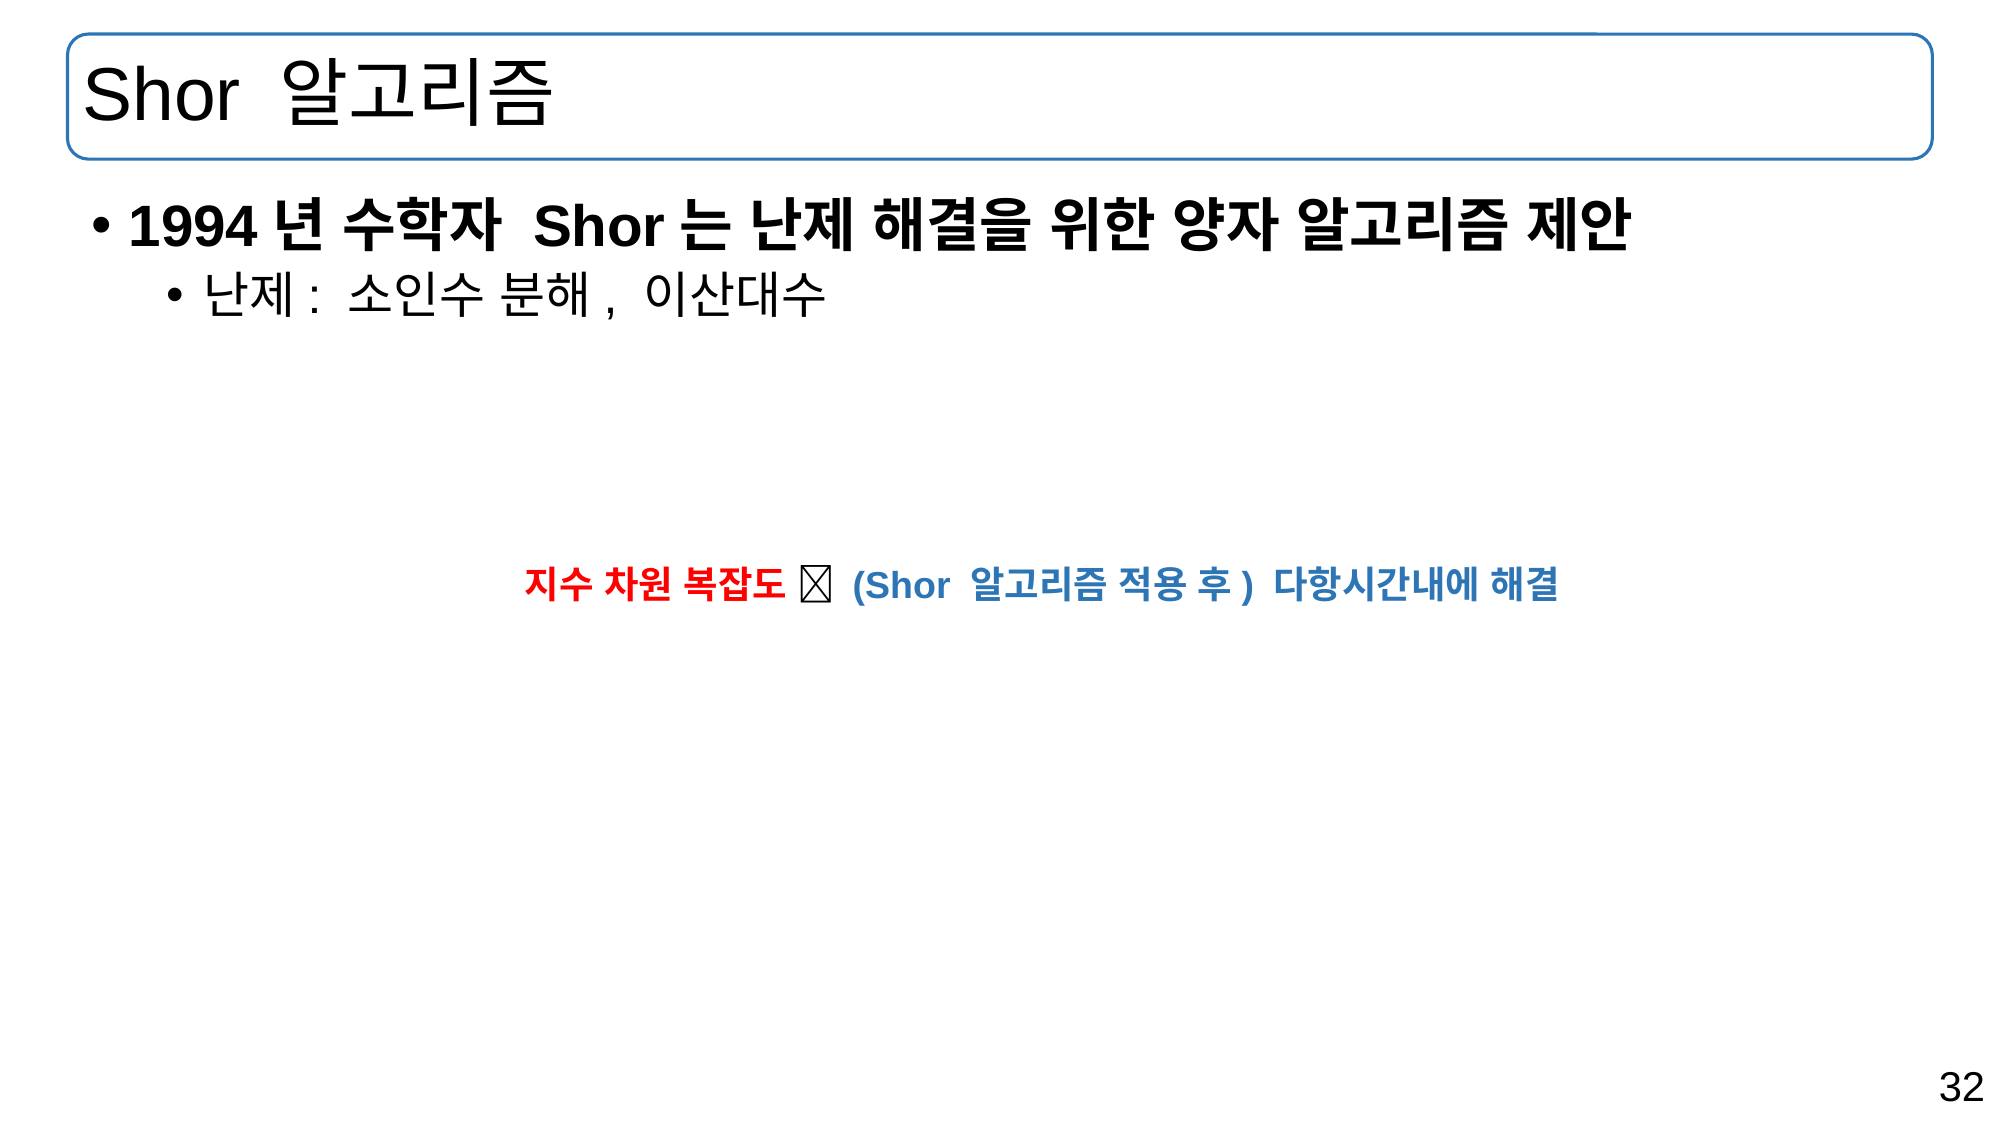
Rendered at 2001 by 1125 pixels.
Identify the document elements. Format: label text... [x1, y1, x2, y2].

title Shor 알고리즘 [67, 34, 1933, 160]
text_box 지수 차원 복잡도  (Shor 알고리즘 적용 후) 다항시간내에 해결 [477, 553, 1608, 614]
